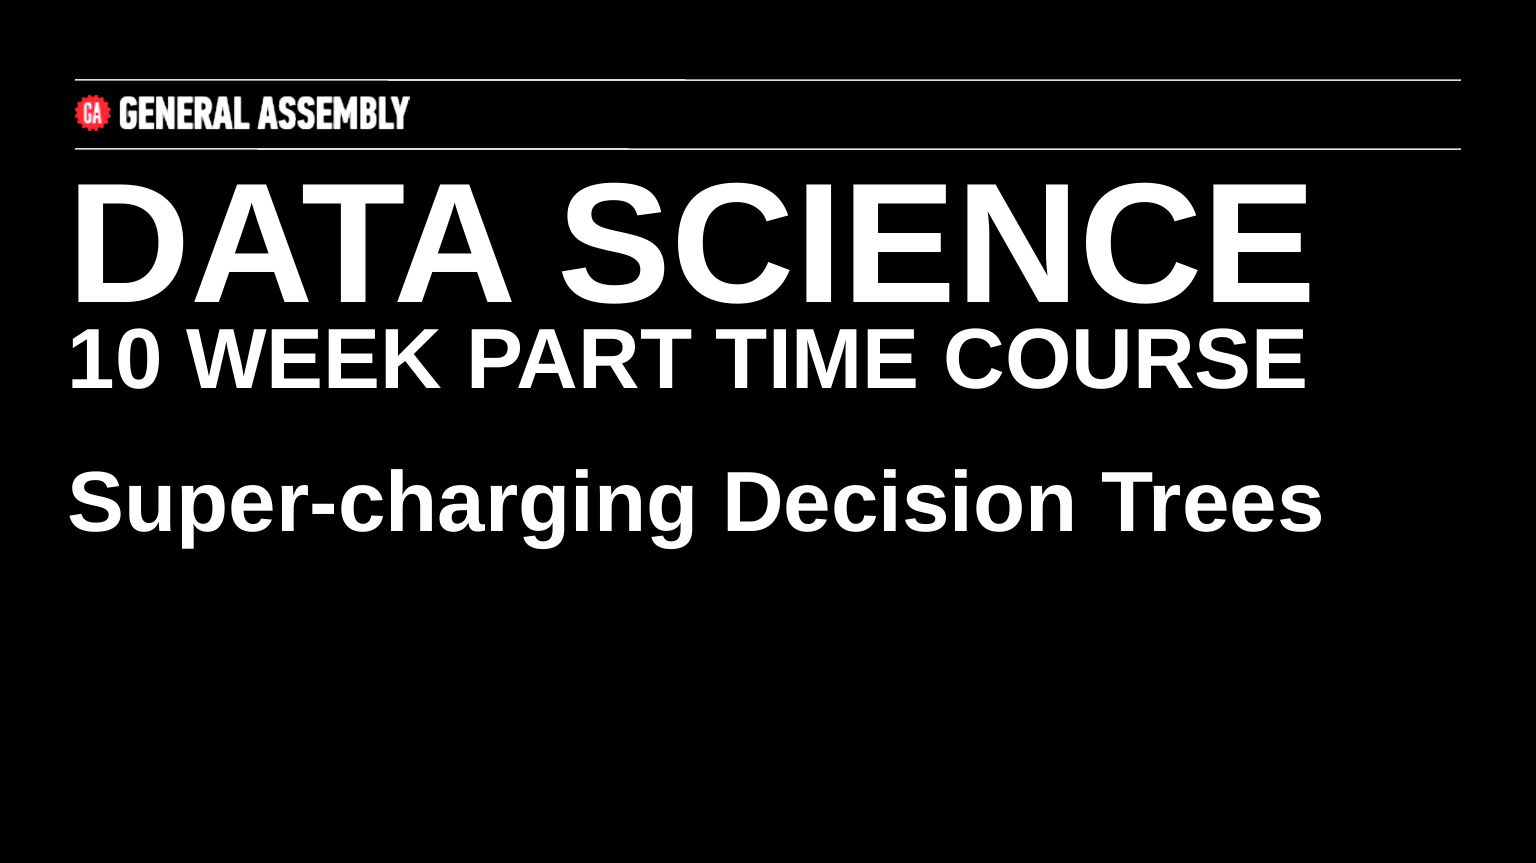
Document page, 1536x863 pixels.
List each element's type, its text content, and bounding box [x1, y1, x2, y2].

picture [74, 94, 410, 132]
title DATA SCIENCE 10 WEEK PART TIME COURSE Super-charging Decision Trees [67, 187, 1458, 676]
